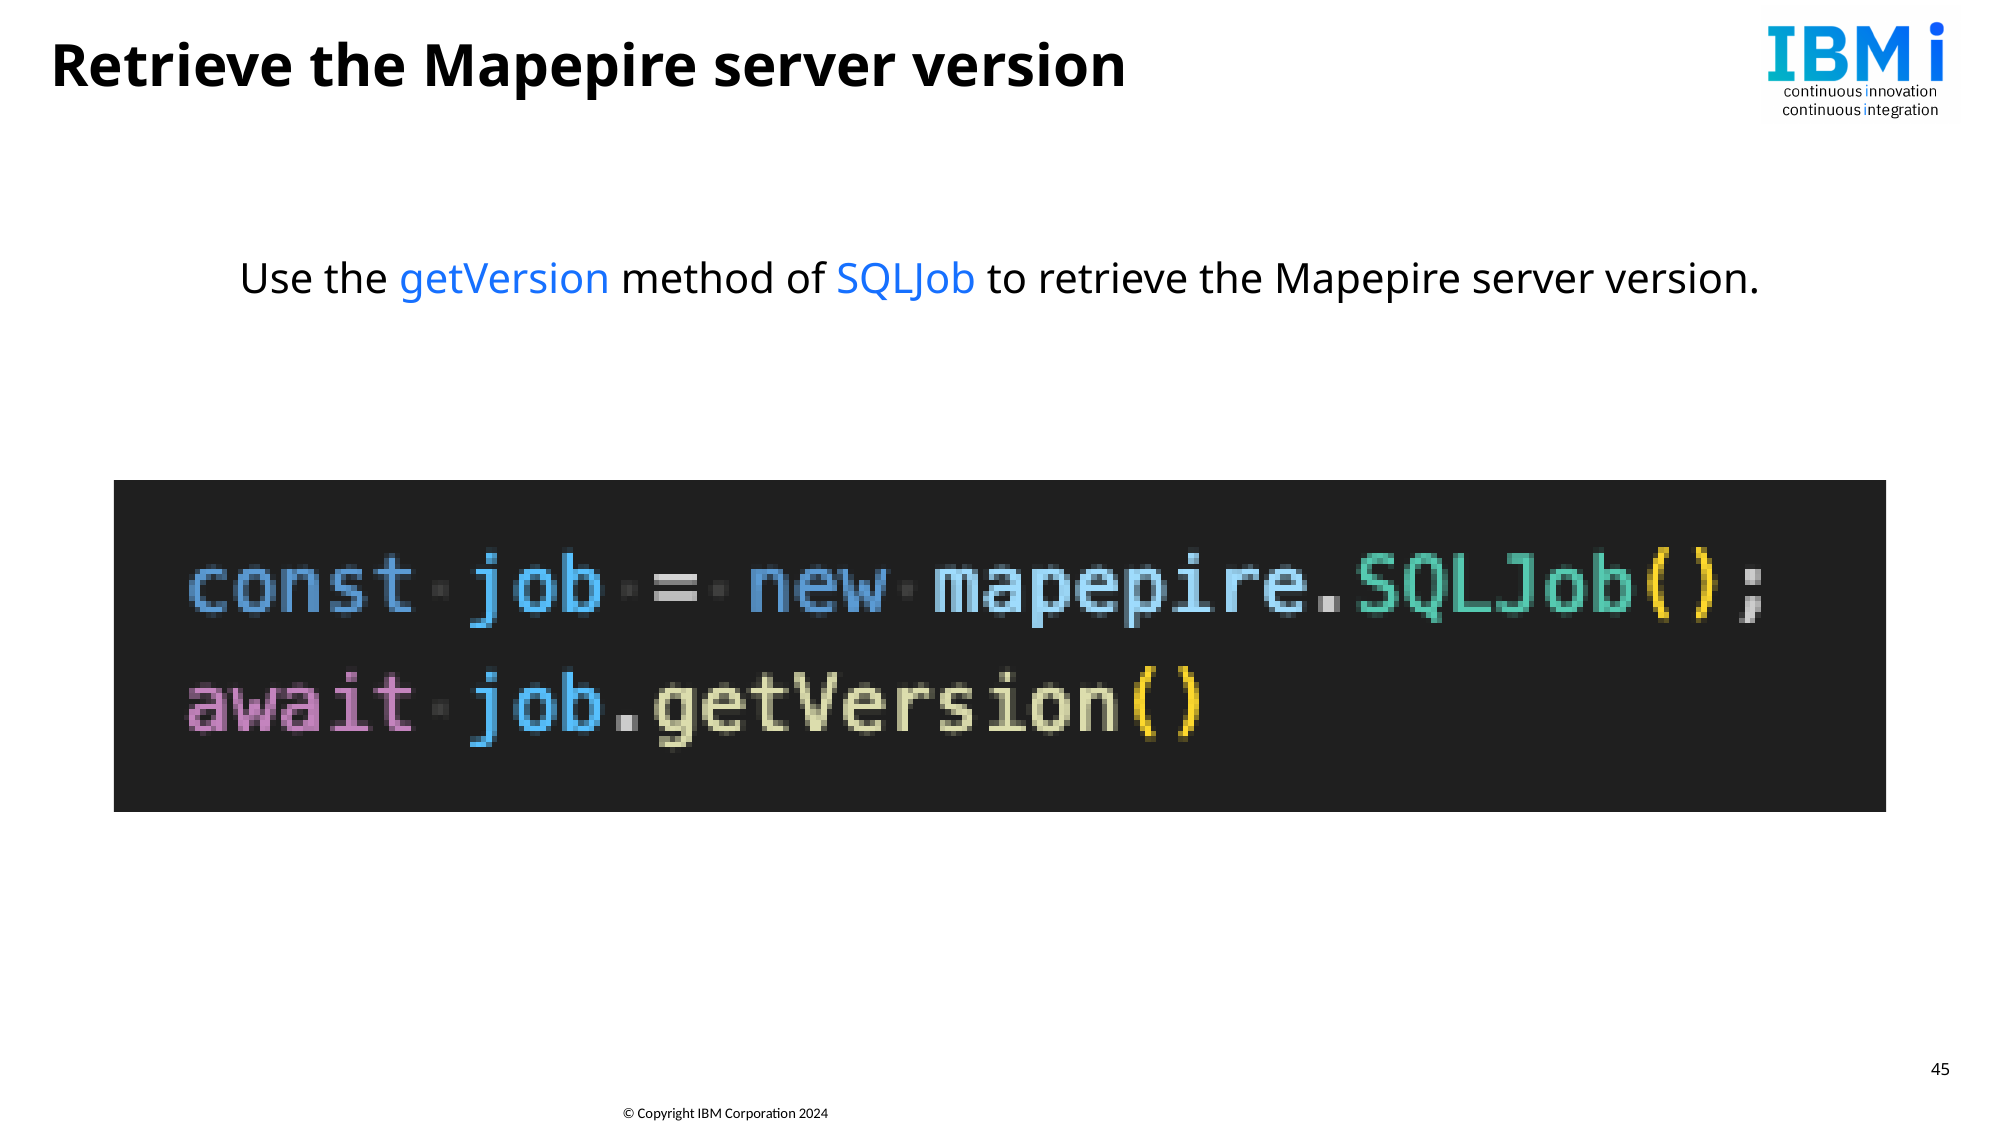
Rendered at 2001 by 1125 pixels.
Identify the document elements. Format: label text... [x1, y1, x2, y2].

list Use the getVersion method of SQLJob to retrieve the Mapepire server version. [74, 214, 1926, 340]
title Retrieve the Mapepire server version [50, 36, 1723, 97]
picture [1761, 5, 1961, 124]
picture [113, 480, 1887, 813]
slide_number 45 [1500, 1055, 1950, 1086]
